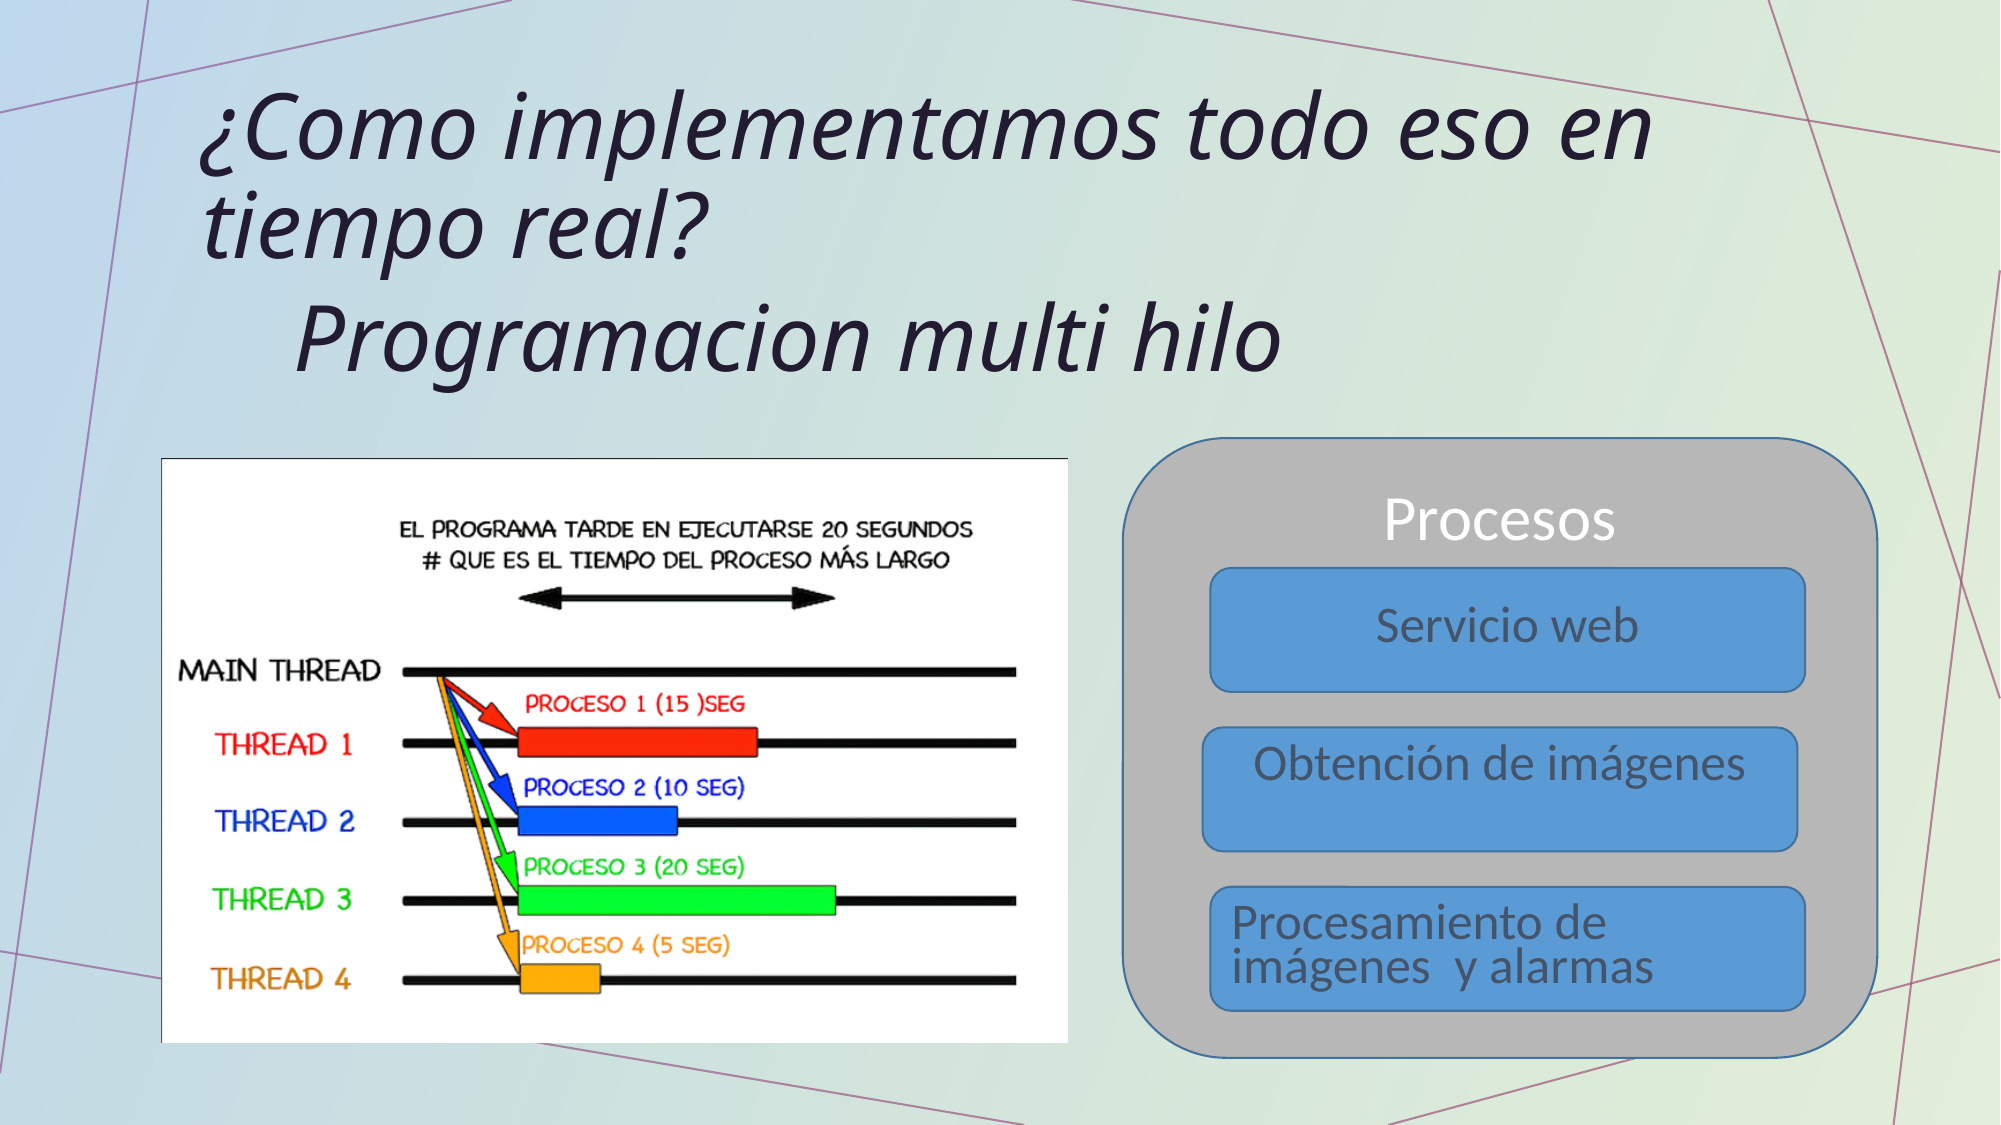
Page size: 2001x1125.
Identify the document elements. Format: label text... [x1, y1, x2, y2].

text_box Programacion multi hilo [278, 277, 1749, 407]
text_box Obtención de imágenes [1202, 727, 1798, 852]
text_box [0, 0, 2000, 1125]
text_box Procesos [1122, 438, 1878, 1058]
text_box Servicio web [1210, 567, 1806, 692]
title ¿Como implementamos todo eso en tiempo real? [187, 66, 1813, 294]
picture [161, 458, 1069, 1044]
text_box Procesamiento de imágenes y alarmas [1210, 886, 1806, 1011]
